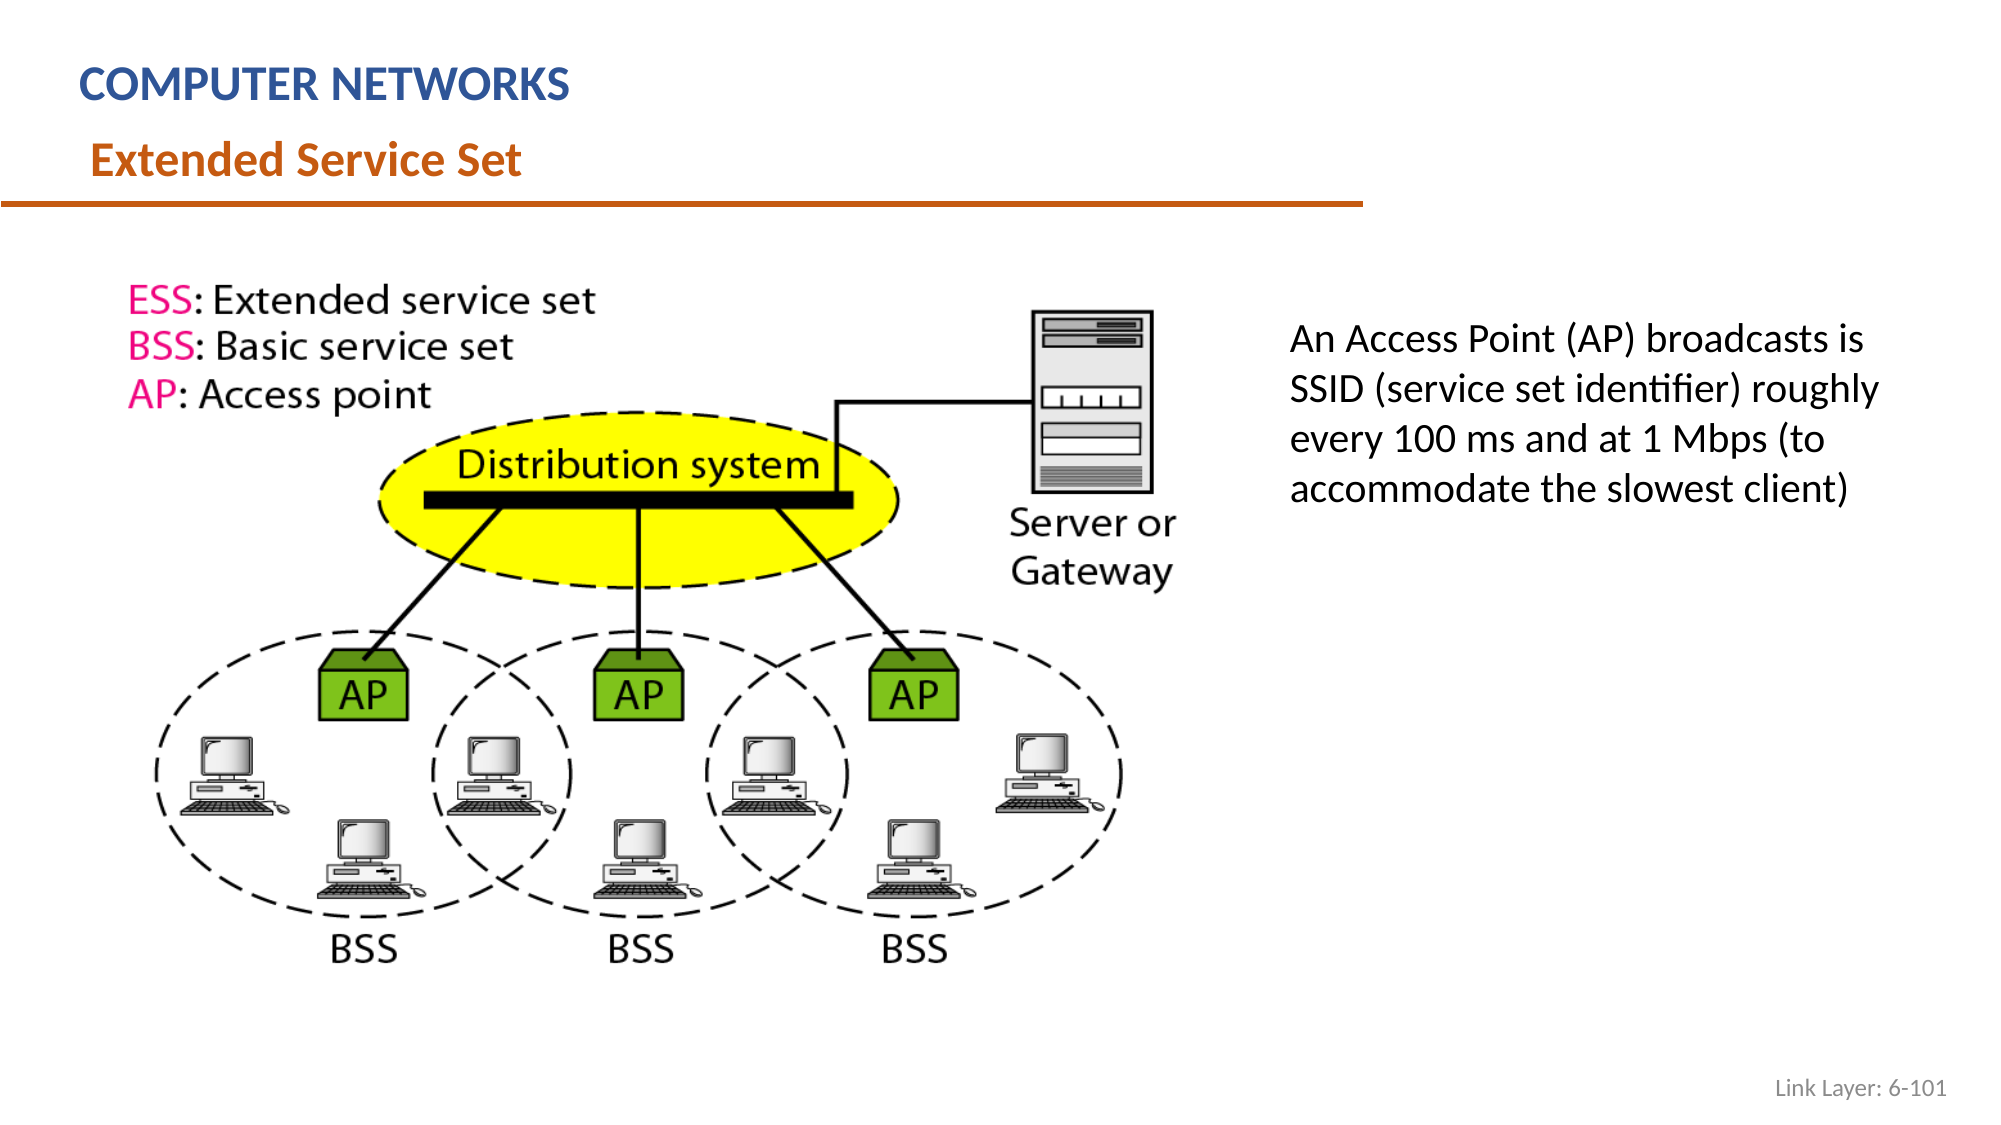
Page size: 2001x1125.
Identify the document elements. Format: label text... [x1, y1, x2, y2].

text_box Extended Service Set [75, 119, 538, 194]
slide_number Link Layer: 6-101 [1512, 1056, 1963, 1117]
text_box An Access Point (AP) broadcasts is SSID (service set identifier) roughly every 100 ms and at 1 Mbps (to accommodate the slowest client) [1274, 303, 1963, 519]
picture [127, 279, 1177, 974]
text_box COMPUTER NETWORKS [64, 43, 1295, 119]
